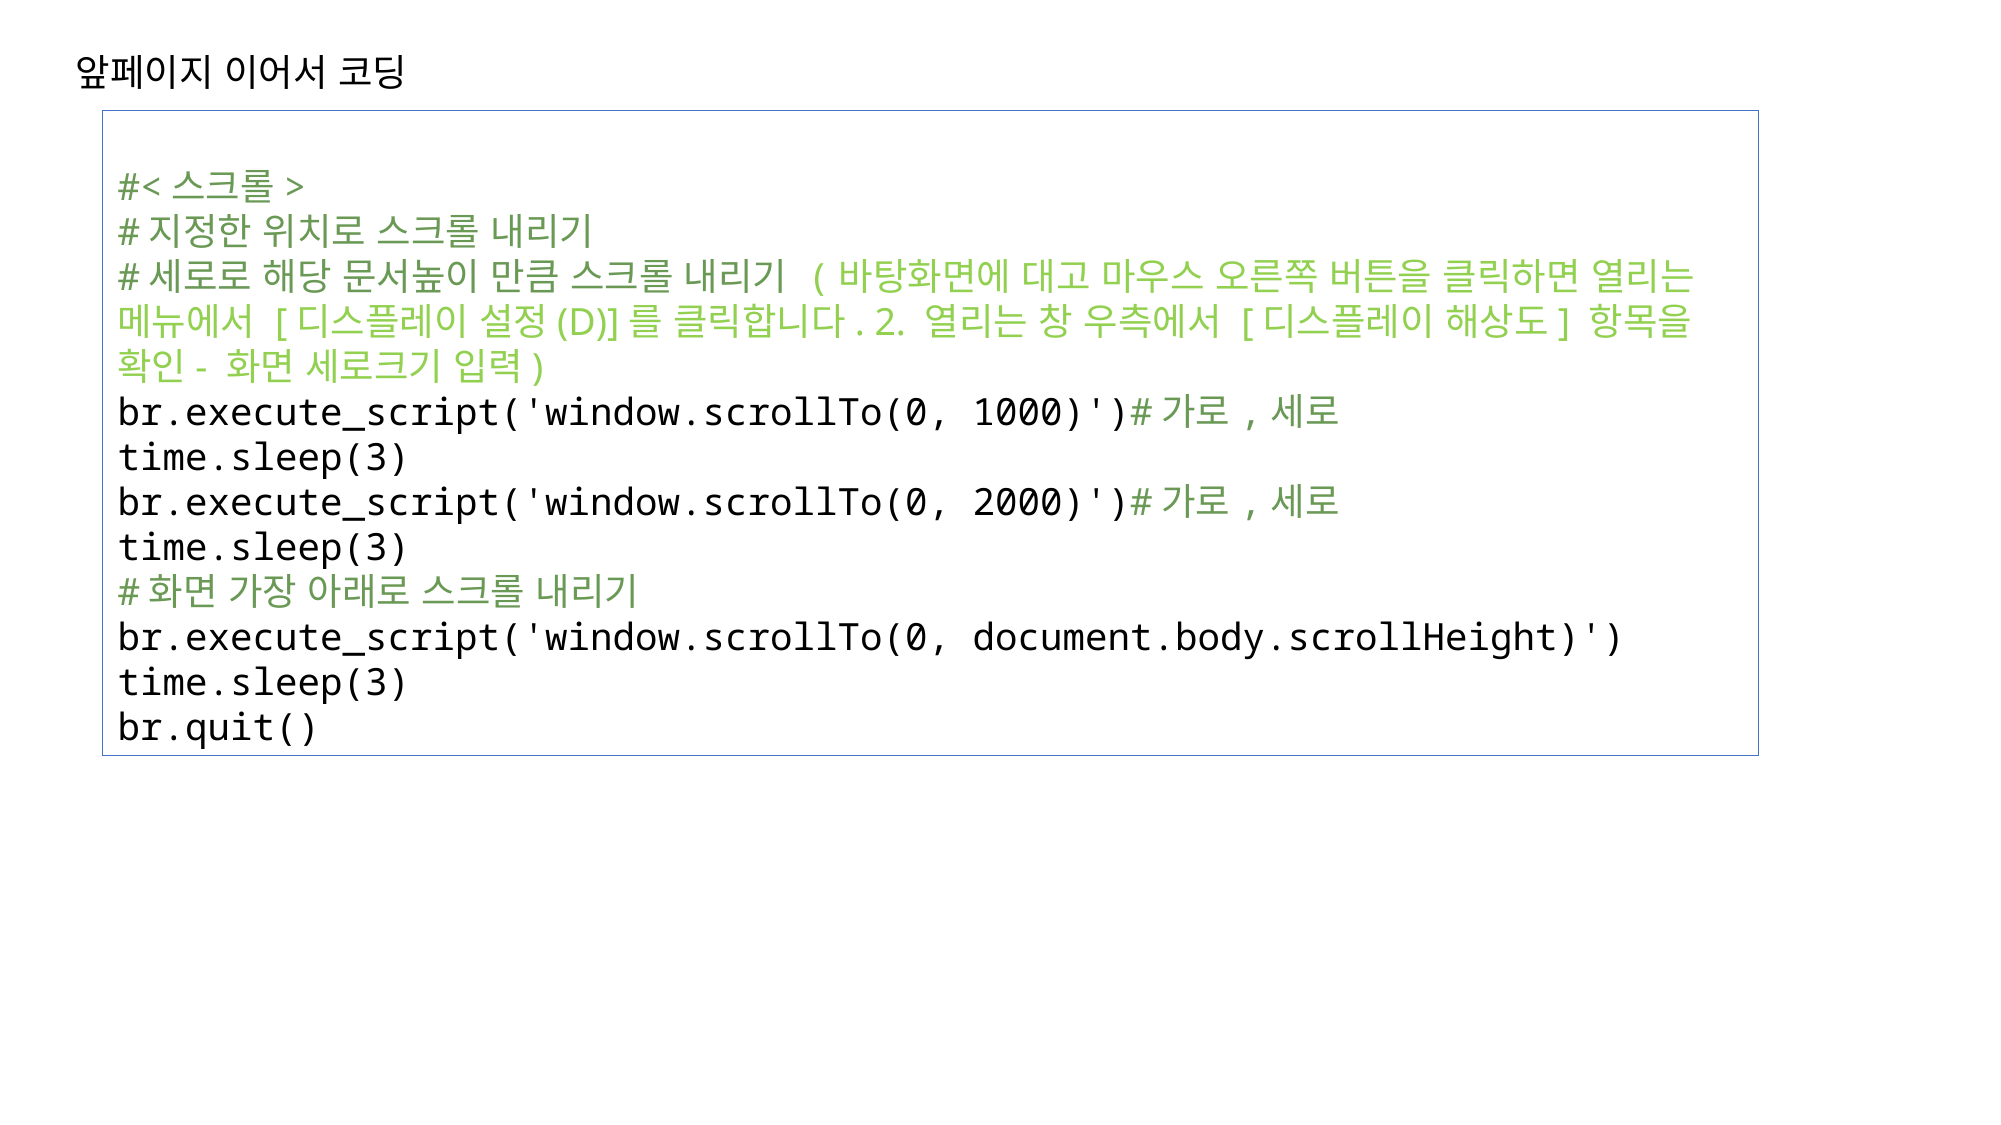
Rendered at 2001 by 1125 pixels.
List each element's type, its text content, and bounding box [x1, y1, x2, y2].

text_box 앞페이지 이어서 코딩 [61, 41, 837, 102]
text_box #<스크롤> #지정한 위치로 스크롤 내리기 #세로로 해당 문서높이 만큼 스크롤 내리기 (바탕화면에 대고 마우스 오른쪽 버튼을 클릭하면 열리는 메뉴에서 [디스플레이 설정(D)]를 클릭합니다. 2. 열리는 창 우측에서 [디스플레이 해상도] 항목을 확인- 화면 세로크기 입력) br.execute_script('window.scrollTo(0, 1000)')#가로,세로 time.sleep(3) br.execute_script('window.scrollTo(0, 2000)')#가로,세로 time.sleep(3) #화면 가장 아래로 스크롤 내리기 br.execute_script('window.scrollTo(0, document.body.scrollHeight)') time.sleep(3) br.quit() [102, 110, 1759, 756]
